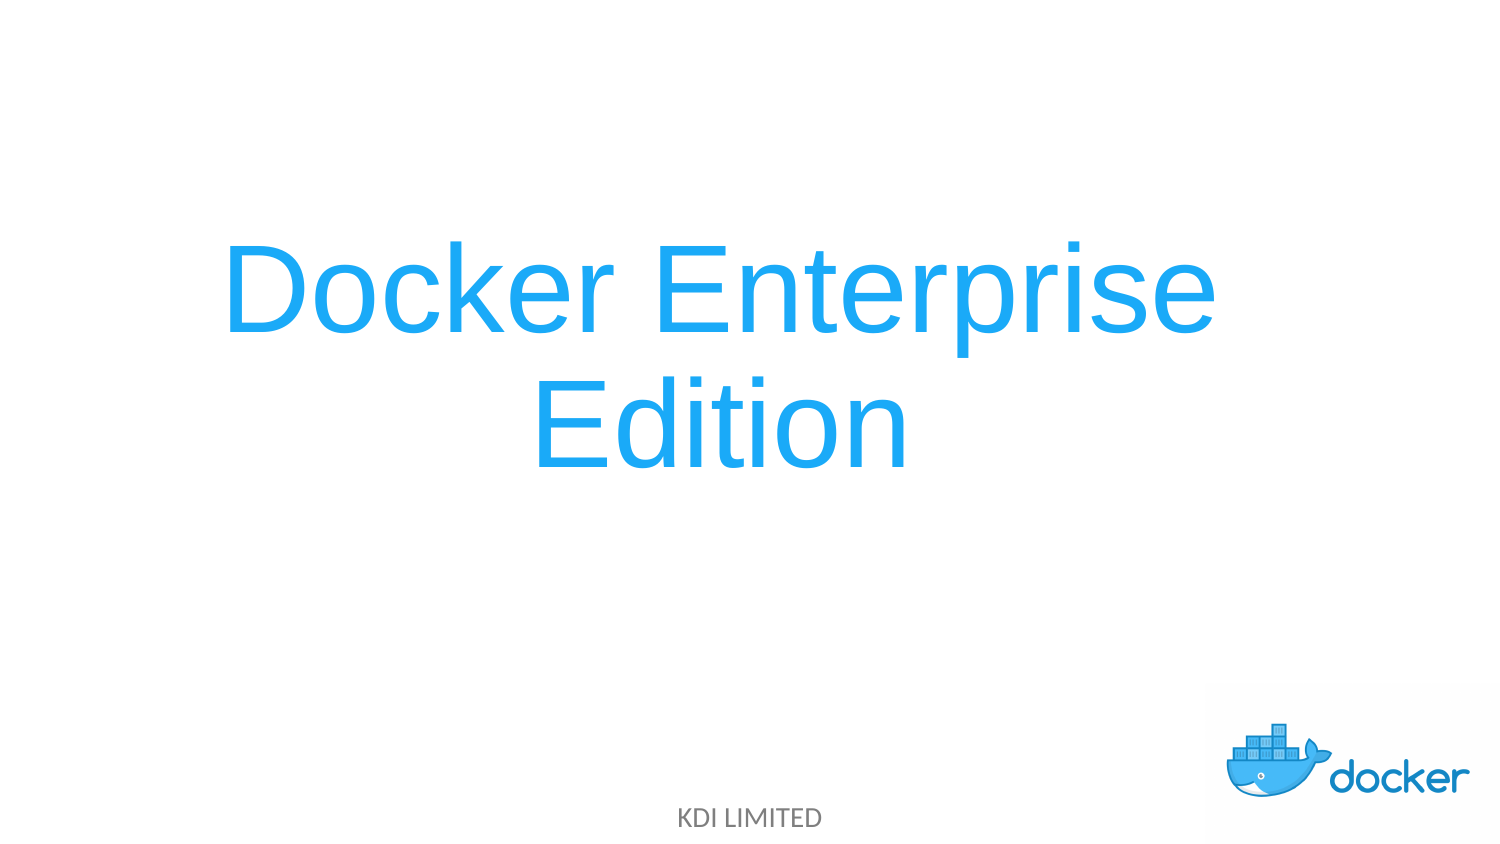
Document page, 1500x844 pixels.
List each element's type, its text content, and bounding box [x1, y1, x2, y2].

picture [1205, 683, 1500, 844]
title Docker Enterprise Edition [11, 202, 1430, 304]
